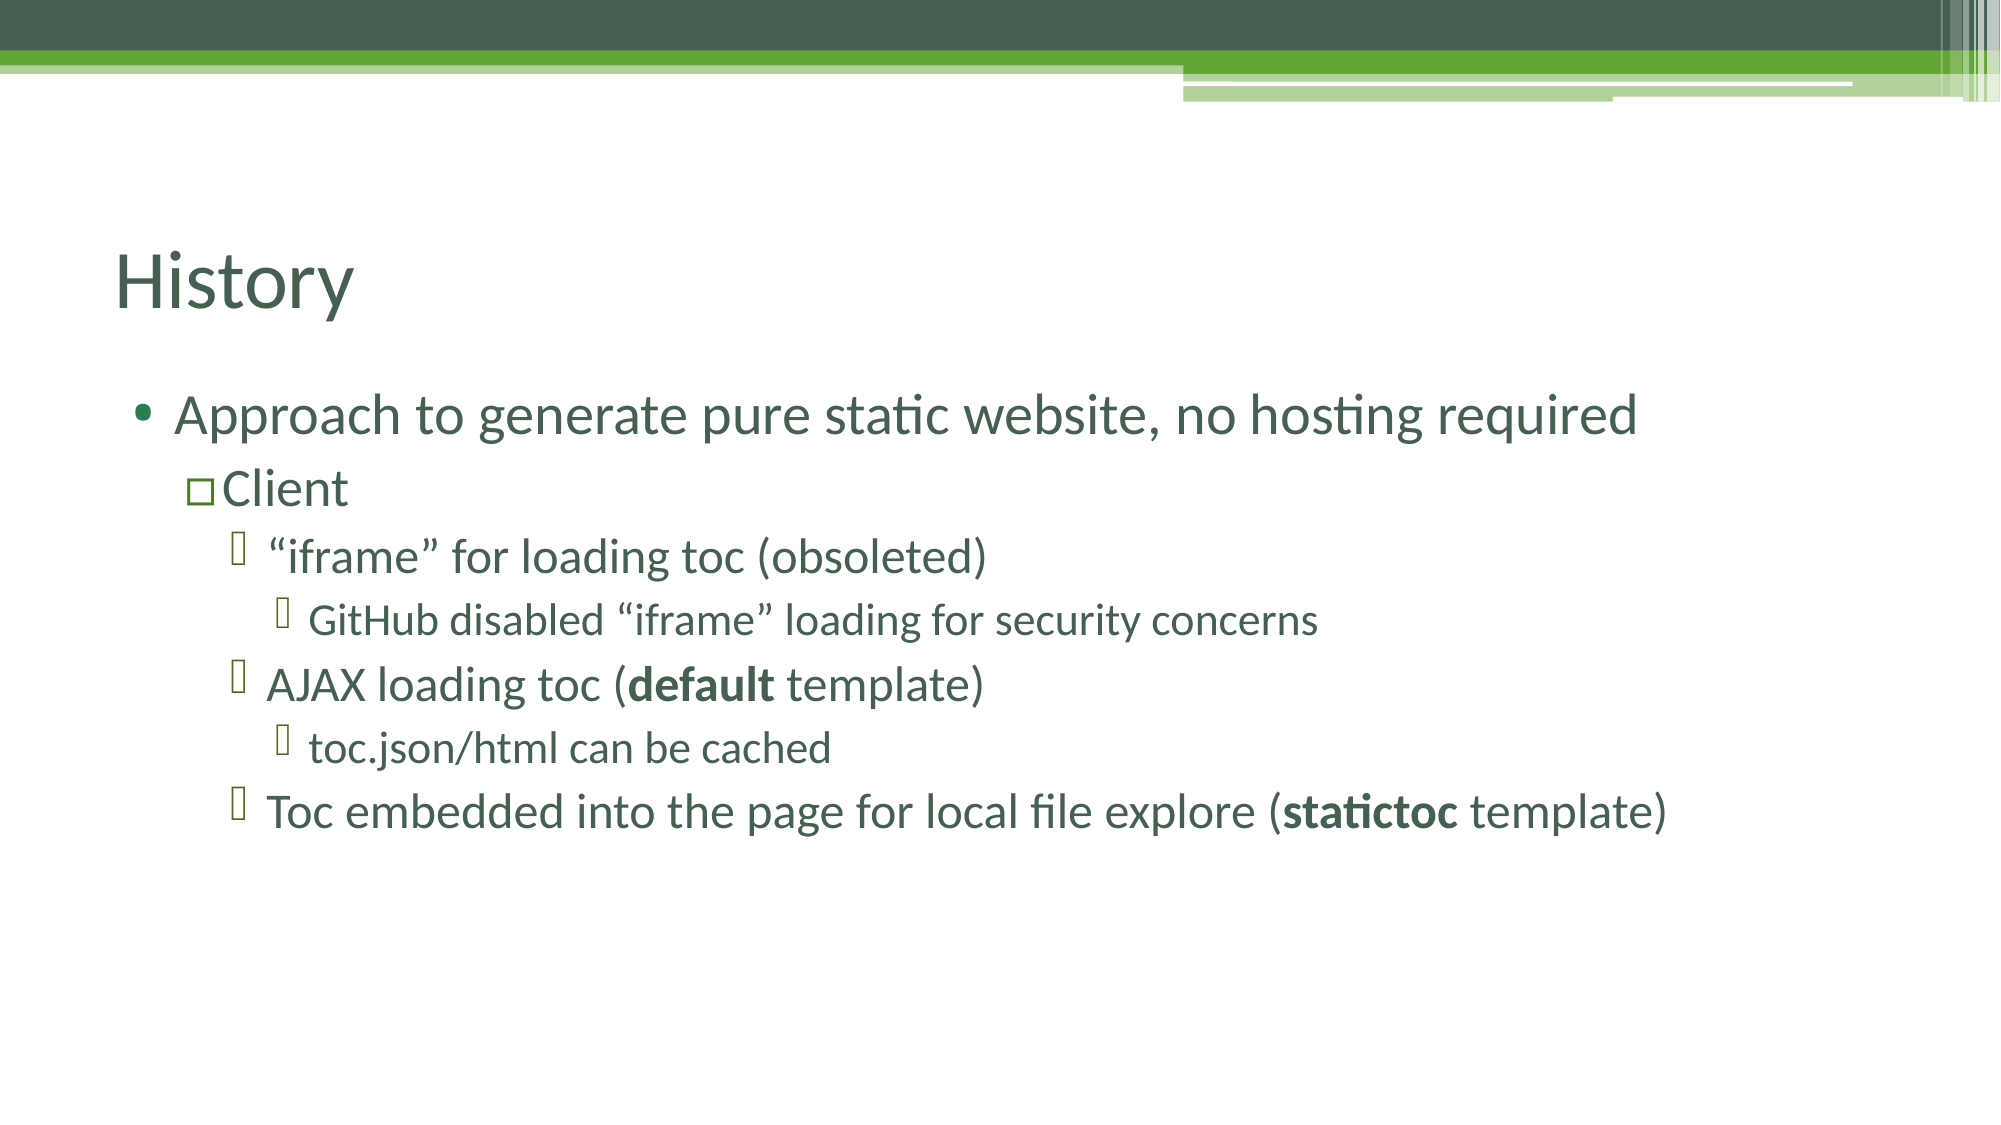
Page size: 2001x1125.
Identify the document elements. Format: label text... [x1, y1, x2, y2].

title History [99, 187, 1900, 363]
list Approach to generate pure static website, no hosting required Client “iframe” for loading toc (obsoleted) GitHub disabled “iframe” loading for security concerns AJAX loading toc (default template) toc.json/html can be cached Toc embedded into the page for local file explore (statictoc template) [99, 368, 1900, 1079]
